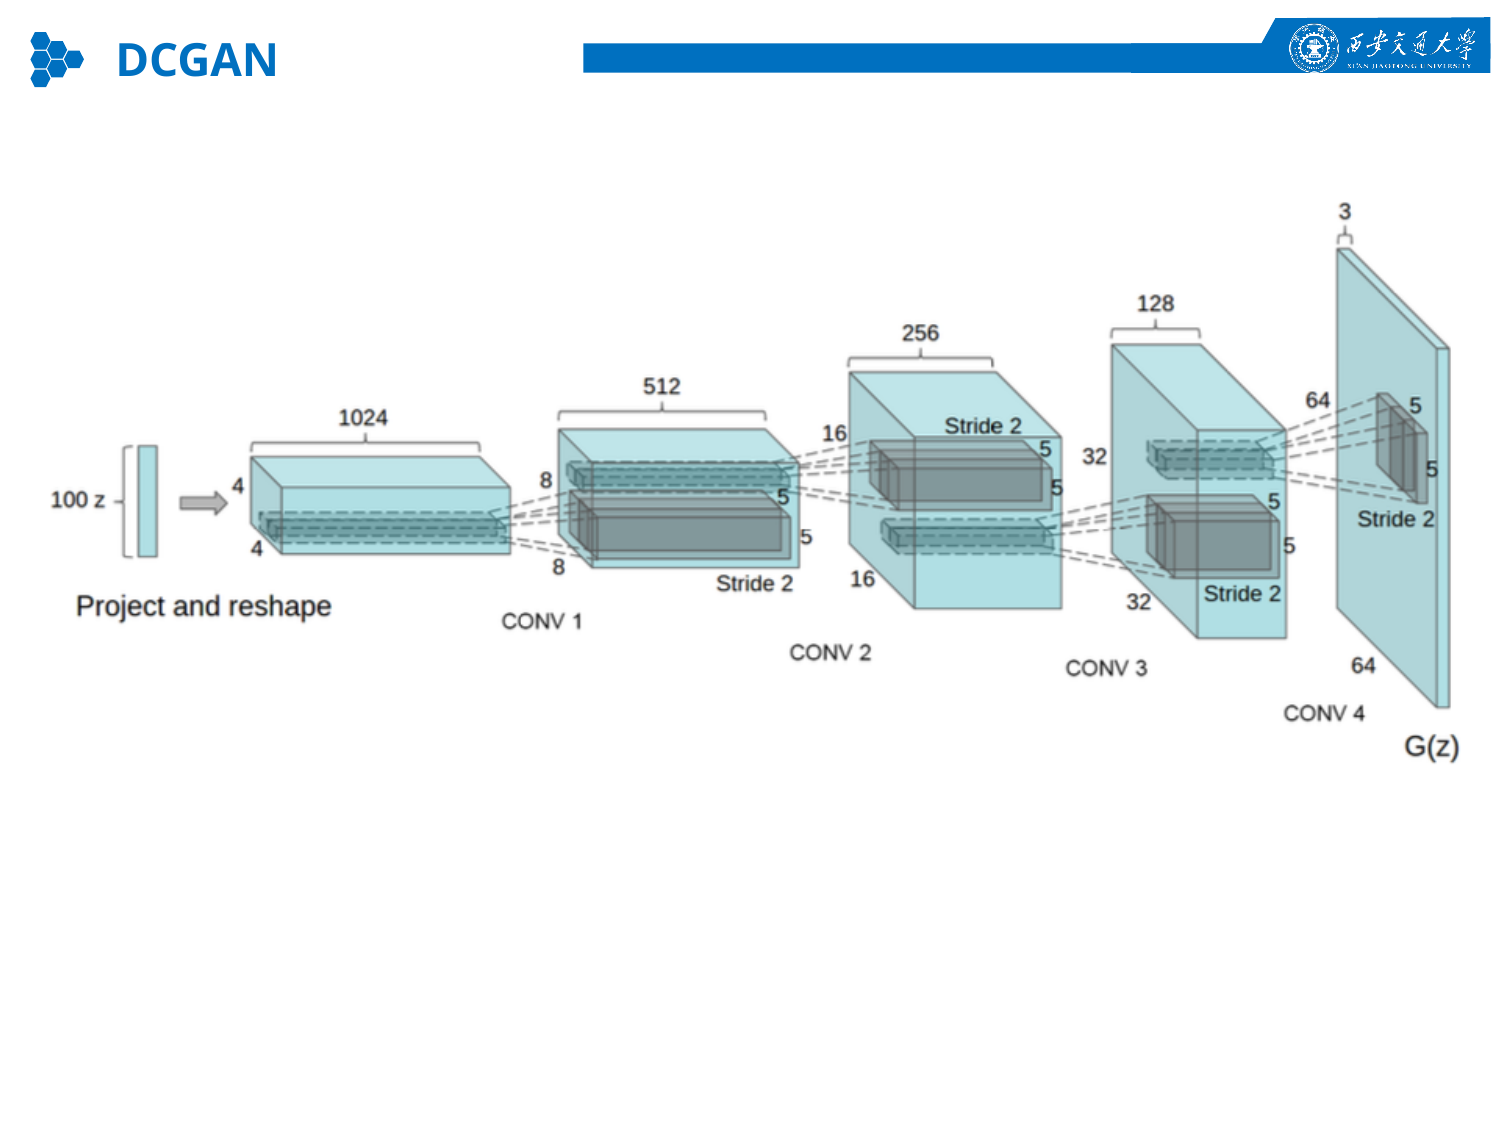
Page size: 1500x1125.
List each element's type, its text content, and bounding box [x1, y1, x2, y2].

text_box [582, 42, 1285, 74]
text_box DCGAN [100, 22, 295, 93]
picture [24, 190, 1476, 772]
